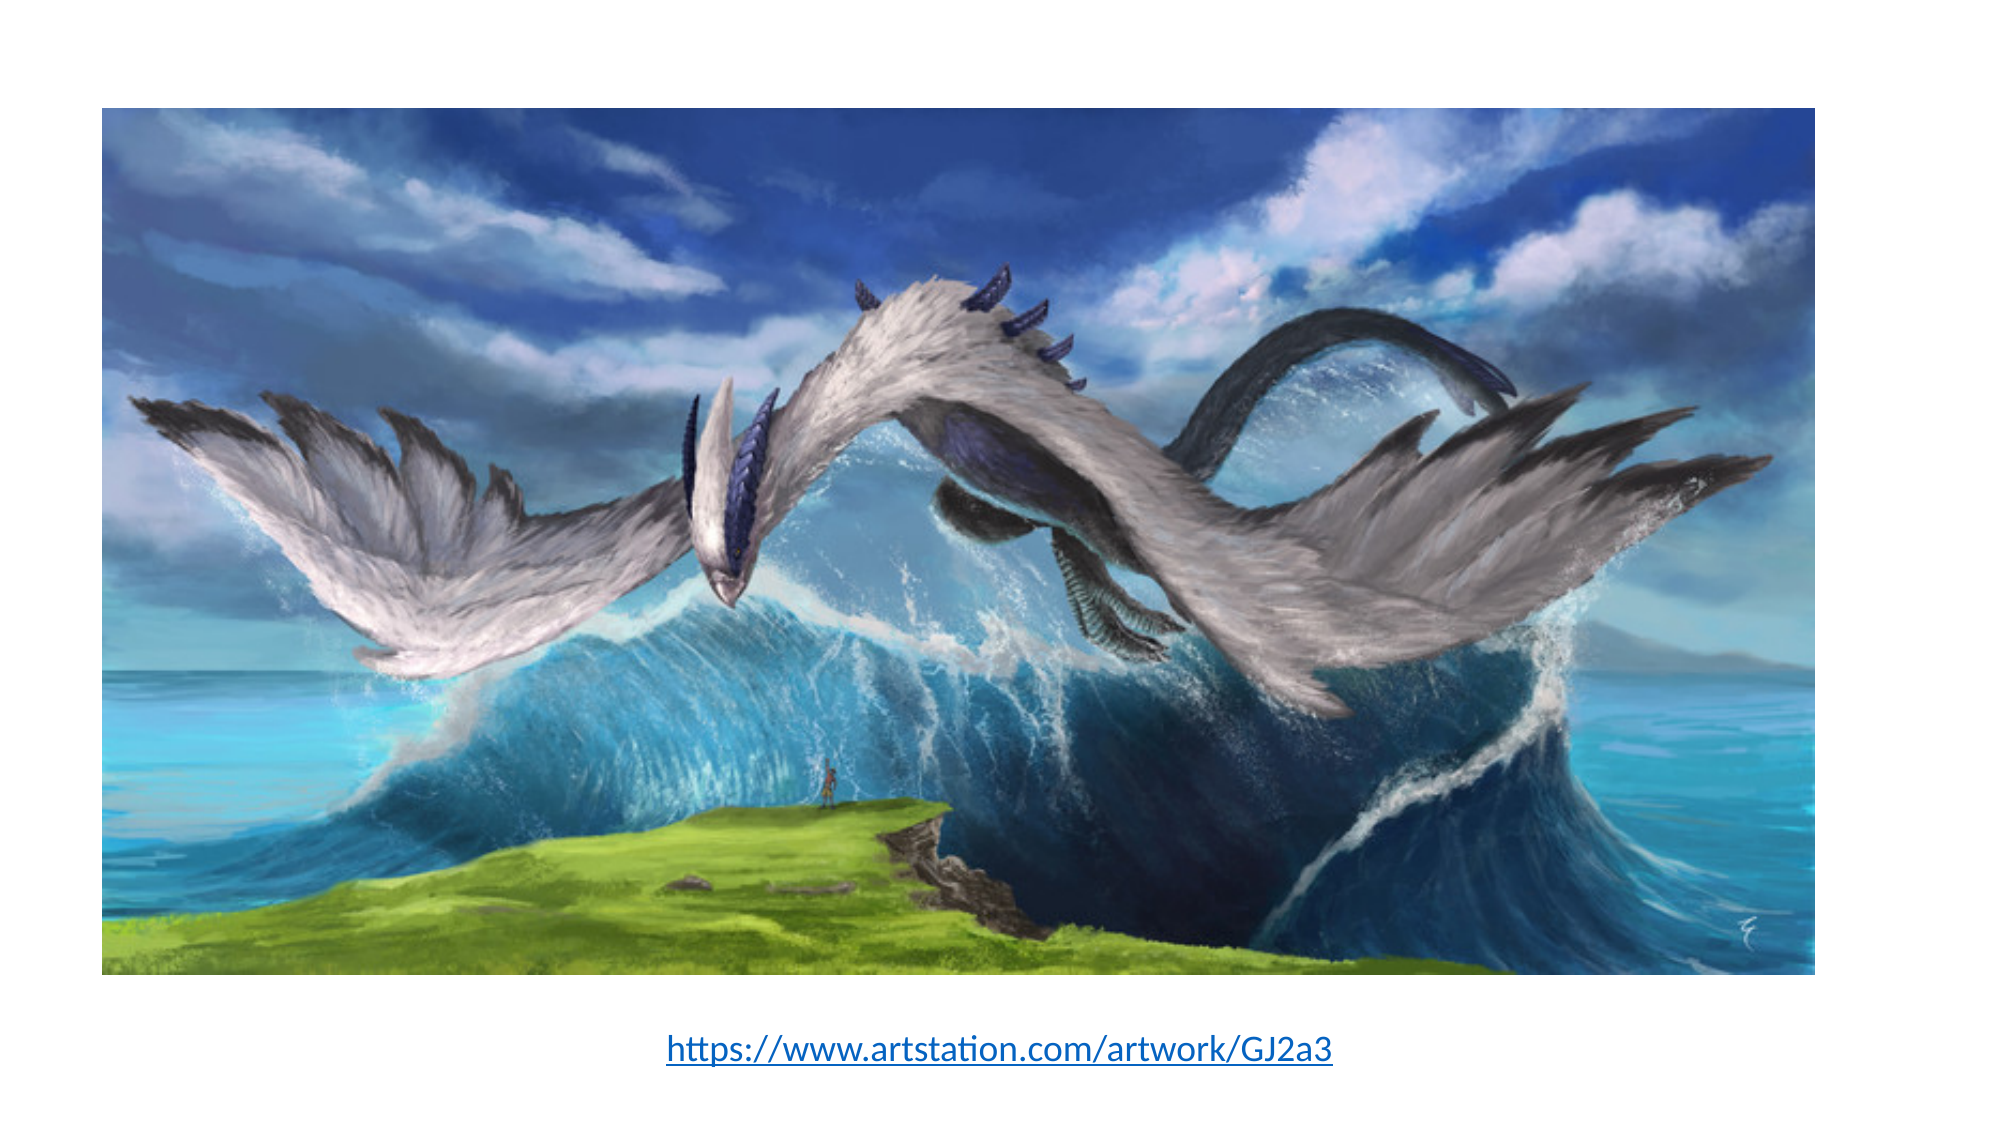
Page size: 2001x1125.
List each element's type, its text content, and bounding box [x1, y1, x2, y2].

picture [102, 108, 1815, 975]
text_box https://www.artstation.com/artwork/GJ2a3 [651, 1016, 1348, 1077]
